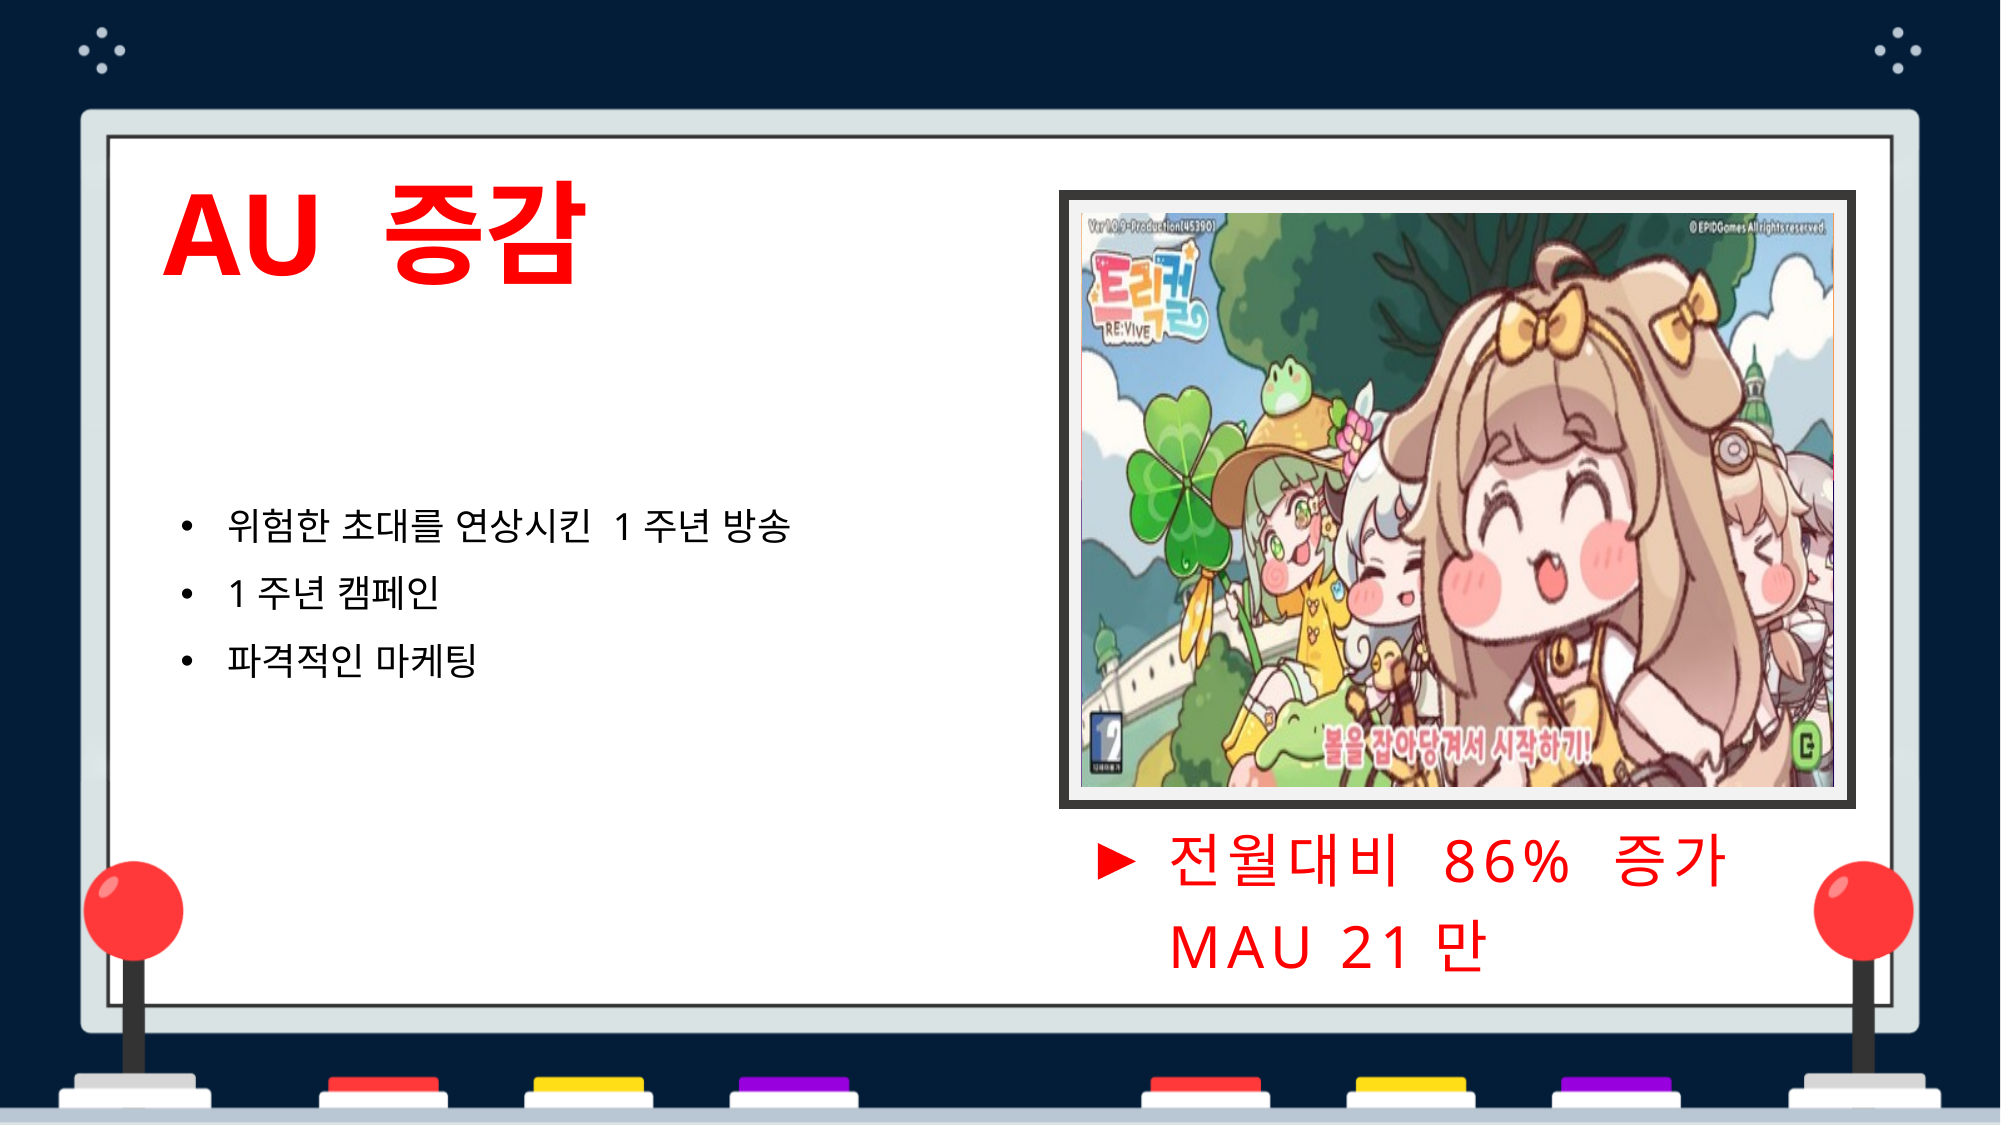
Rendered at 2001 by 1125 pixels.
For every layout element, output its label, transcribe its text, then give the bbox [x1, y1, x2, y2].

text_box MAU 21만 [1153, 902, 1808, 988]
picture [0, 0, 2001, 1125]
text_box 위험한 초대를 연상시킨 1주년 방송 1주년 캠페인 파격적인 마케팅 [165, 473, 1000, 691]
text_box AU 증감 [148, 155, 936, 306]
text_box [1063, 194, 1853, 805]
text_box 전월대비 86% 증가 [1153, 816, 1808, 902]
text_box [1096, 841, 1139, 882]
